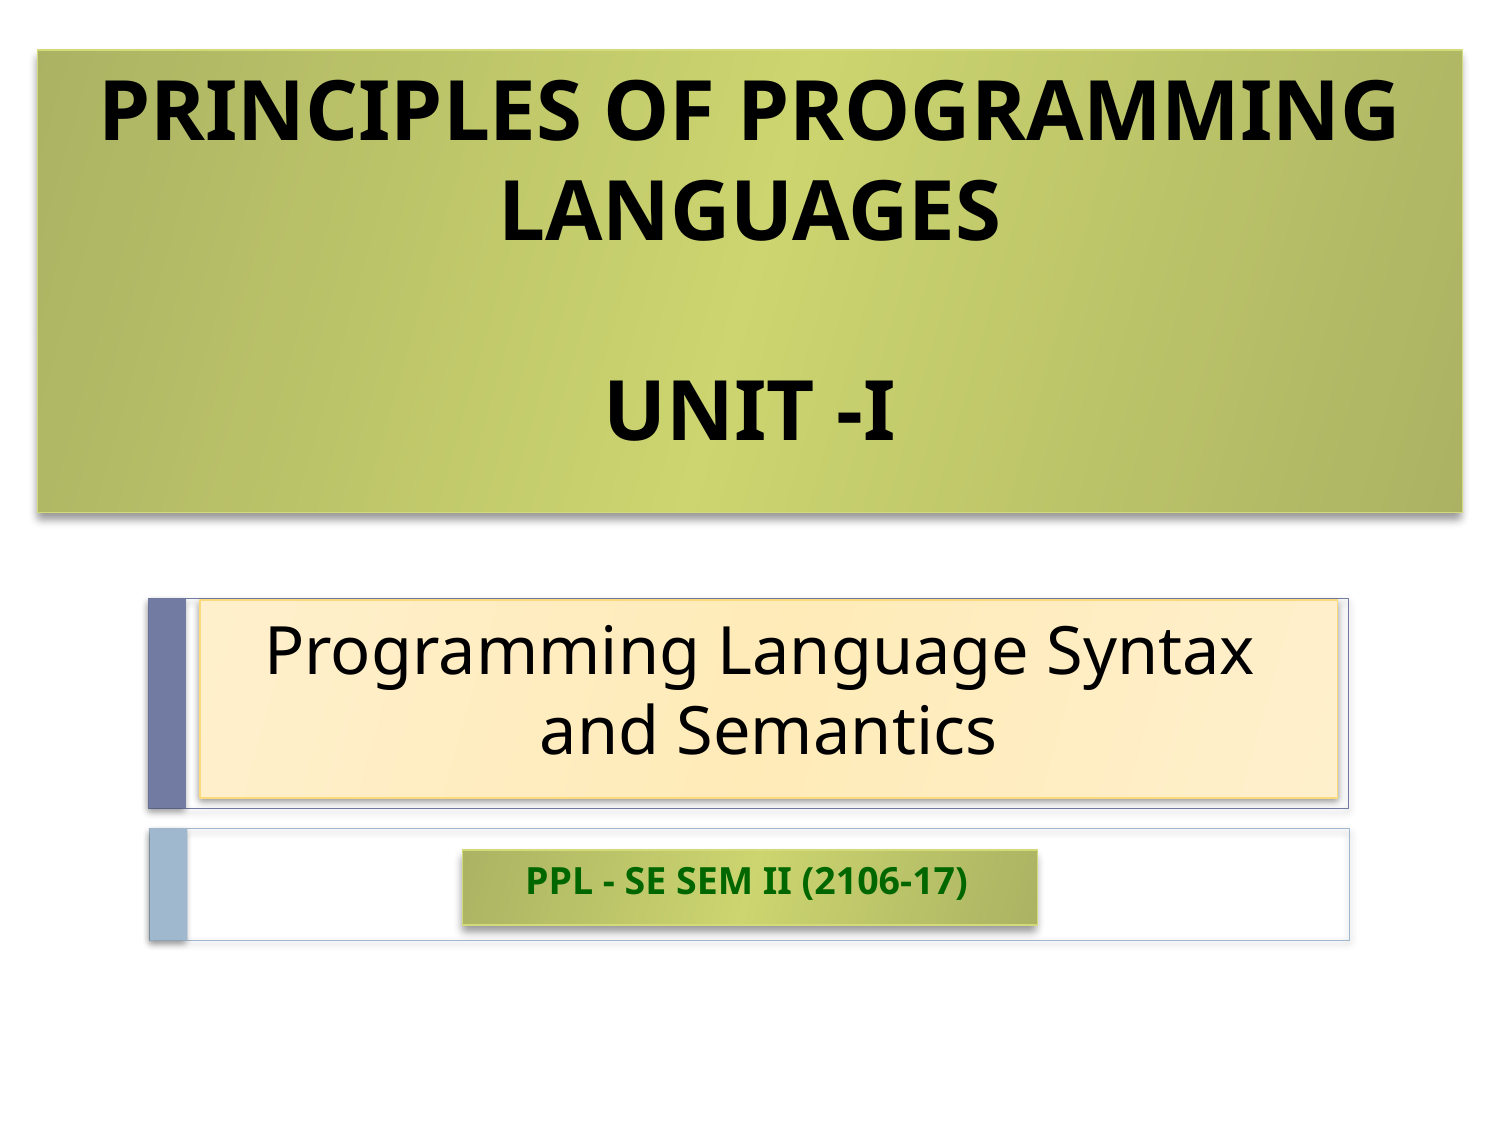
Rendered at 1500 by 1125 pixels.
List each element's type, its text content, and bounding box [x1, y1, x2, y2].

text_box PPL - SE SEM II (2106-17) [462, 849, 1038, 926]
subtitle PRINCIPLES OF PROGRAMMING LANGUAGES UNIT -I [37, 49, 1463, 513]
title Programming Language Syntax and Semantics [199, 599, 1338, 799]
